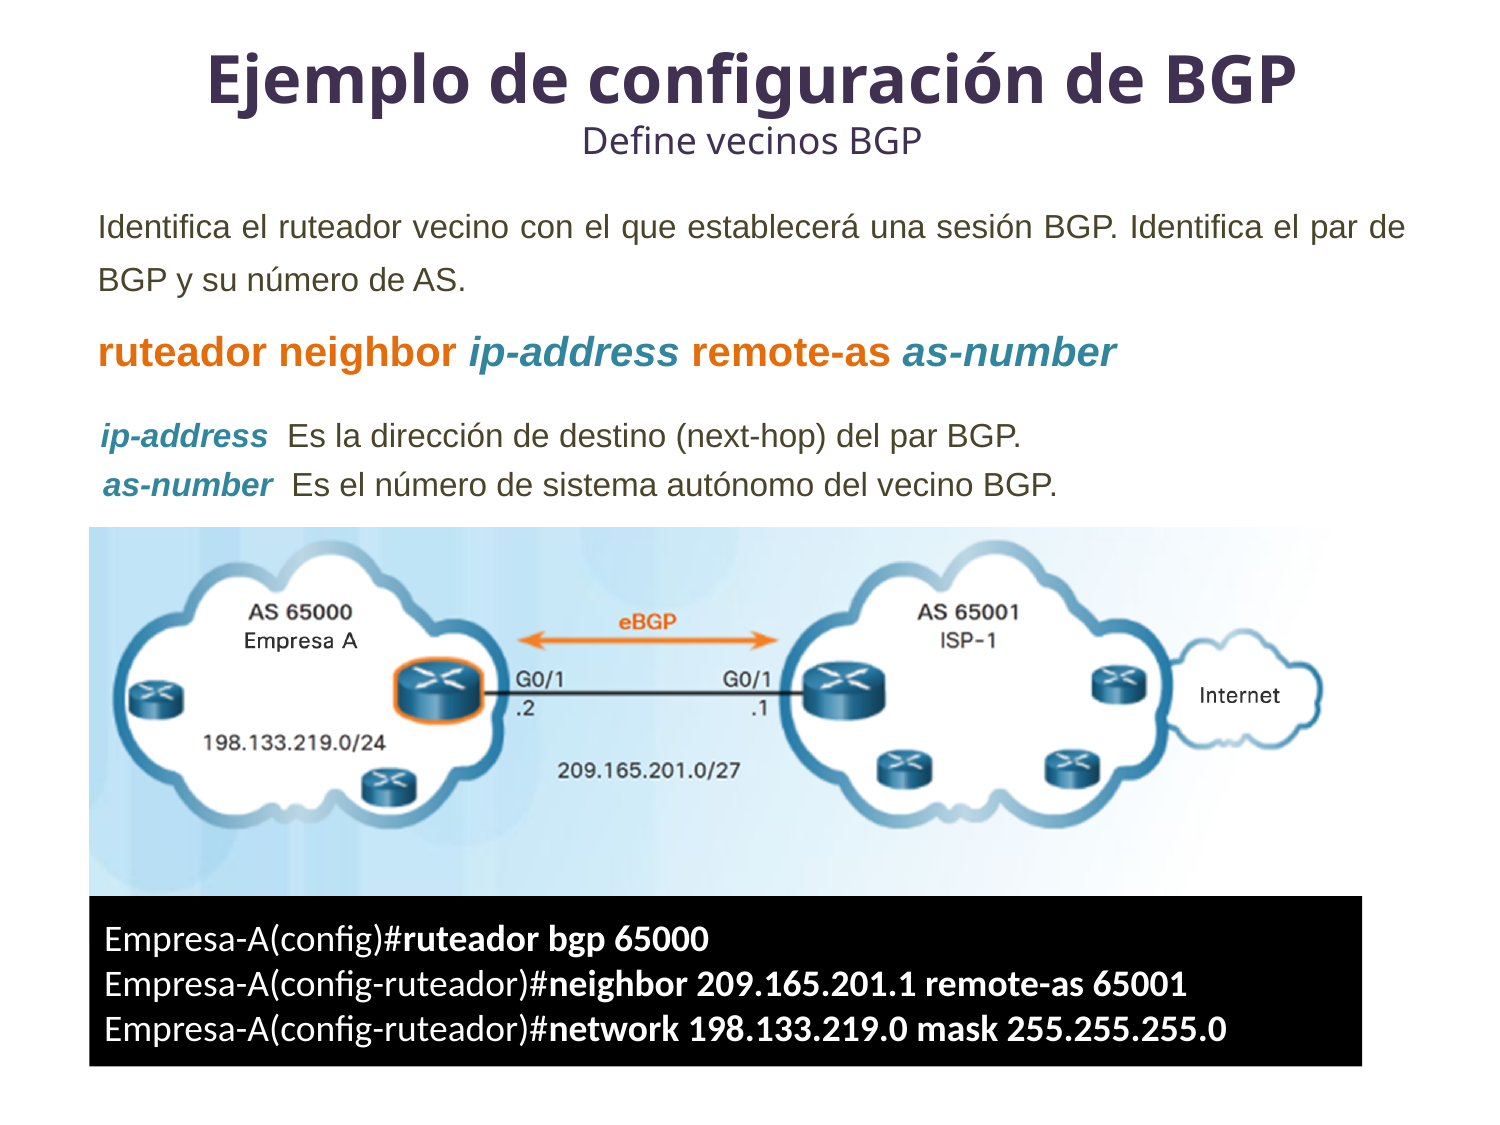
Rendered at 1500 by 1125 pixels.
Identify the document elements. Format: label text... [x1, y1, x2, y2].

text_box ip-address Es la dirección de destino (next-hop) del par BGP. [85, 394, 1481, 462]
text_box as-number Es el número de sistema autónomo del vecino BGP. [88, 455, 1075, 511]
picture [89, 527, 1342, 942]
text_box Identifica el ruteador vecino con el que establecerá una sesión BGP. Identifica el par de BGP y su número de AS. ruteador neighbor ip-address remote-as as-number [82, 185, 1424, 383]
text_box [87, 894, 1364, 1068]
text_box Empresa-A(config)#ruteador bgp 65000 Empresa-A(config-ruteador)#neighbor 209.165.201.1 remote-as 65001 Empresa-A(config-ruteador)#network 198.133.219.0 mask 255.255.255.0 [89, 906, 1363, 1057]
text_box Ejemplo de configuración de BGP Define vecinos BGP [24, 5, 1481, 194]
